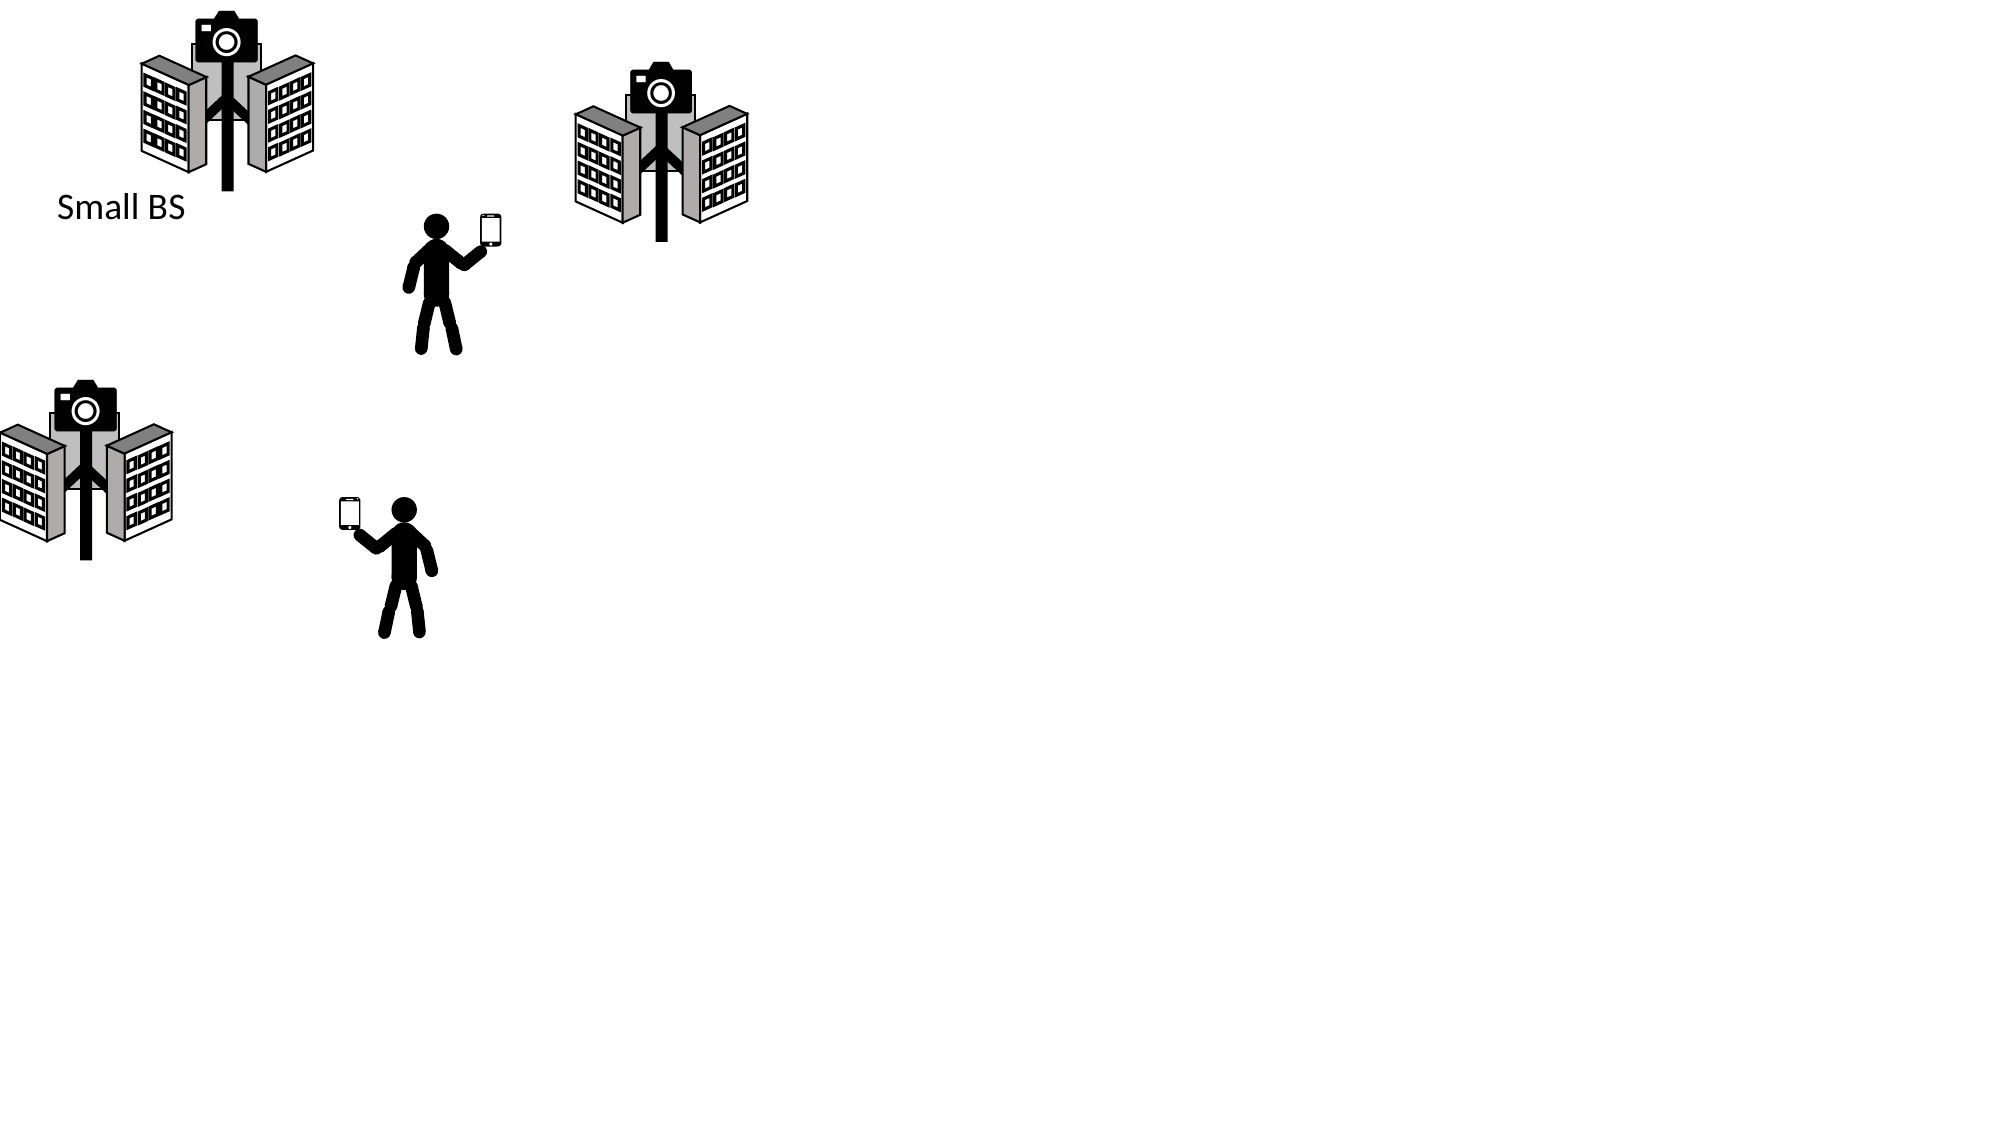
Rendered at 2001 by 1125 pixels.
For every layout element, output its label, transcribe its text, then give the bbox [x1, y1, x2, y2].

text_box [351, 496, 436, 640]
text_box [490, 213, 502, 247]
text_box Small BS [42, 174, 201, 235]
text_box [404, 213, 490, 356]
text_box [141, 0, 314, 192]
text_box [0, 368, 172, 561]
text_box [575, 50, 748, 242]
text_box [339, 496, 351, 530]
